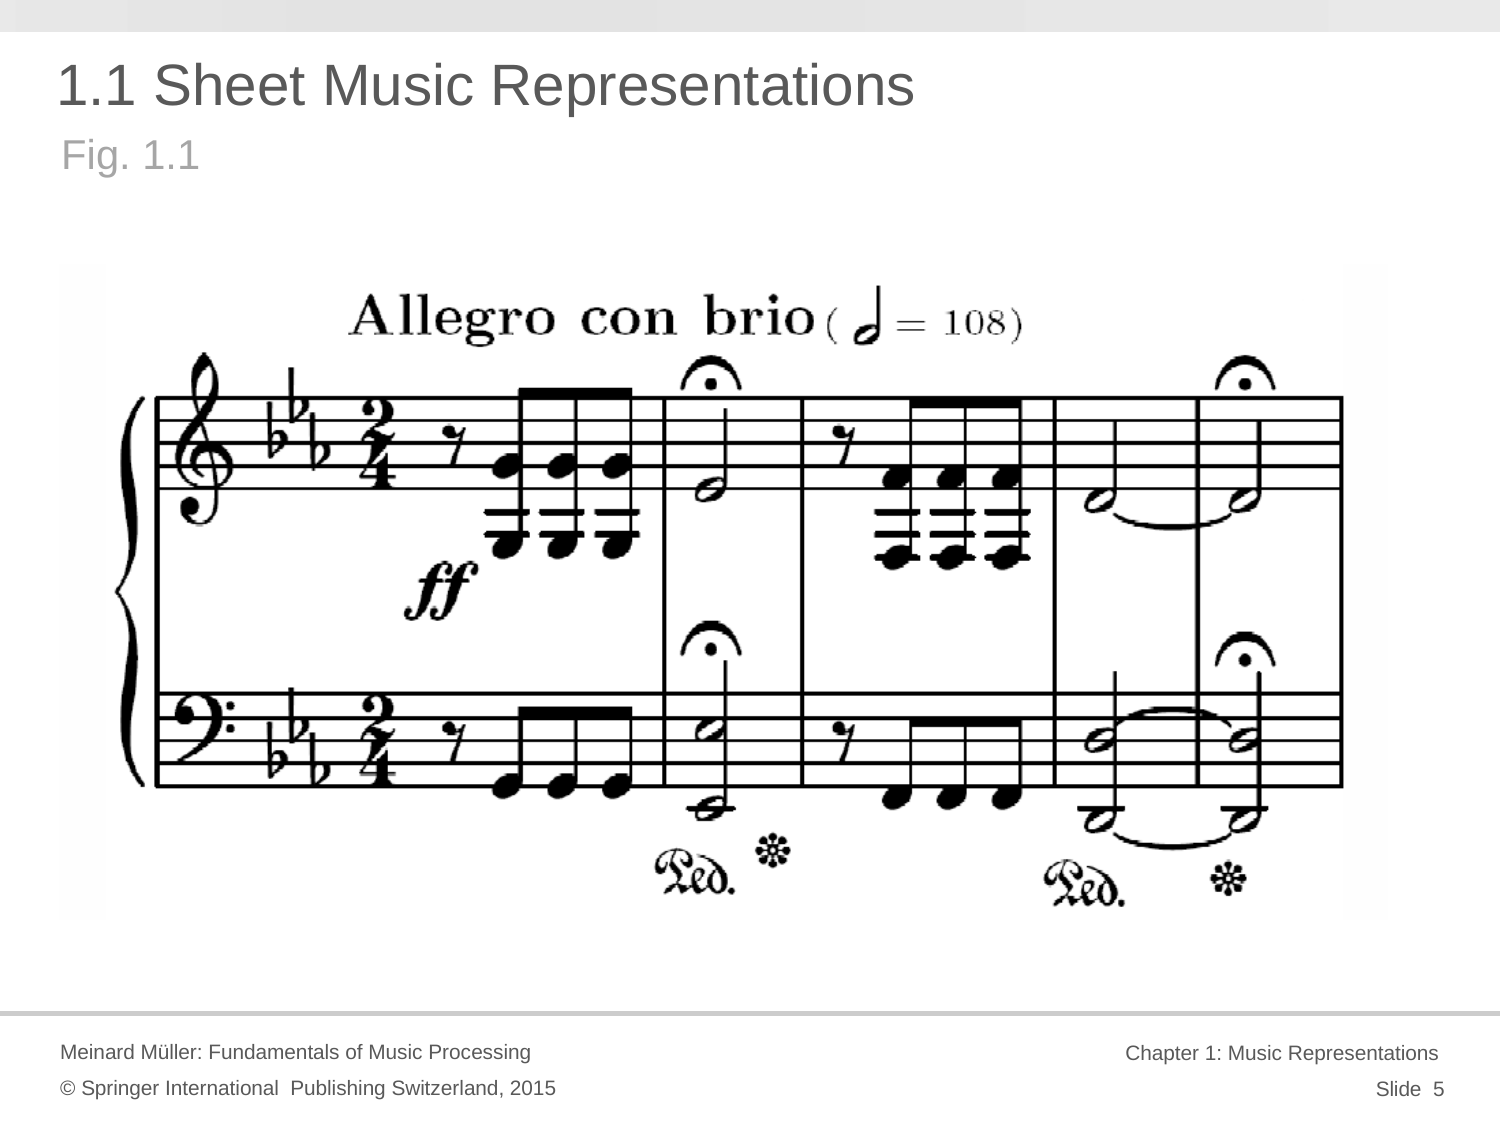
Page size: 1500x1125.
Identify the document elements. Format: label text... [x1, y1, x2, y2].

title 1.1 Sheet Music Representations [40, 39, 1448, 133]
list Fig. 1.1 [46, 115, 276, 198]
picture [59, 264, 1388, 920]
picture [0, 0, 1500, 32]
